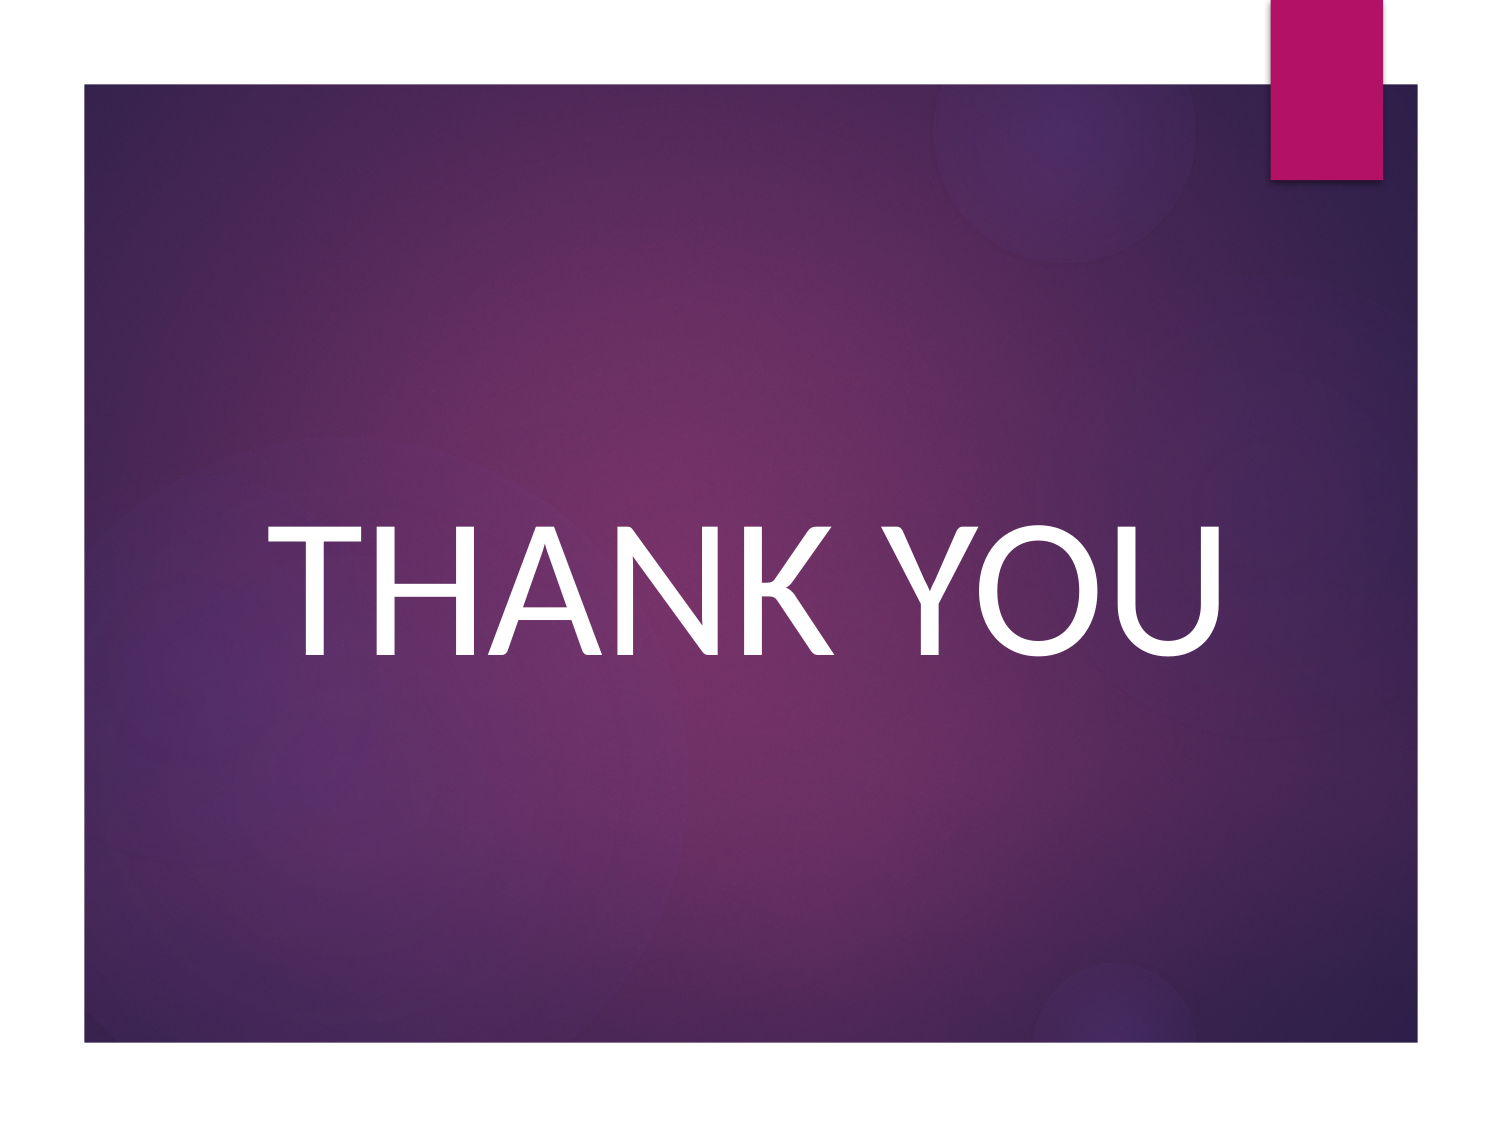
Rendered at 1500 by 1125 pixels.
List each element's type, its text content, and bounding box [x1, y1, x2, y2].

title THANK YOU [112, 326, 1388, 725]
